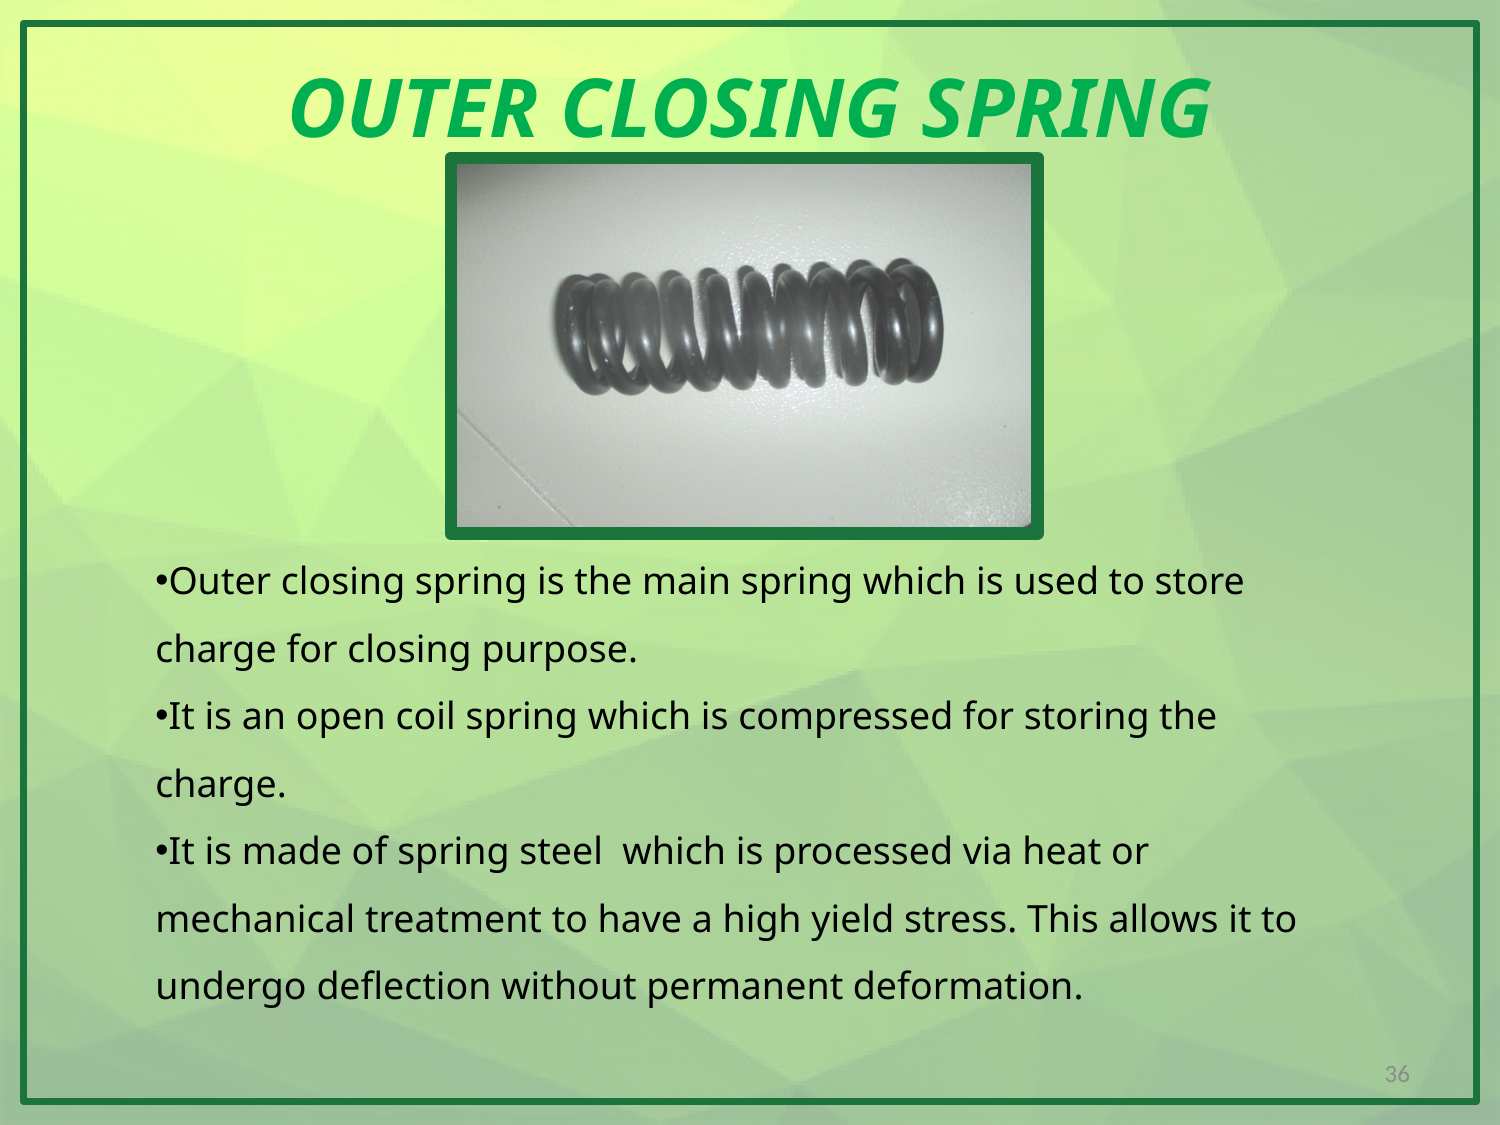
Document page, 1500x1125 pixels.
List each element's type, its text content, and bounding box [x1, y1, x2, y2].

title OUTER CLOSING SPRING [75, 45, 1425, 164]
slide_number 36 [1074, 1042, 1425, 1103]
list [456, 163, 1032, 528]
text_box Outer closing spring is the main spring which is used to store charge for closing purpose. It is an open coil spring which is compressed for storing the charge. It is made of spring steel which is processed via heat or mechanical treatment to have a high yield stress. This allows it to undergo deflection without permanent deformation. [140, 527, 1336, 1125]
table_cell Ø45x25 mm [0, 0, 1500, 1125]
